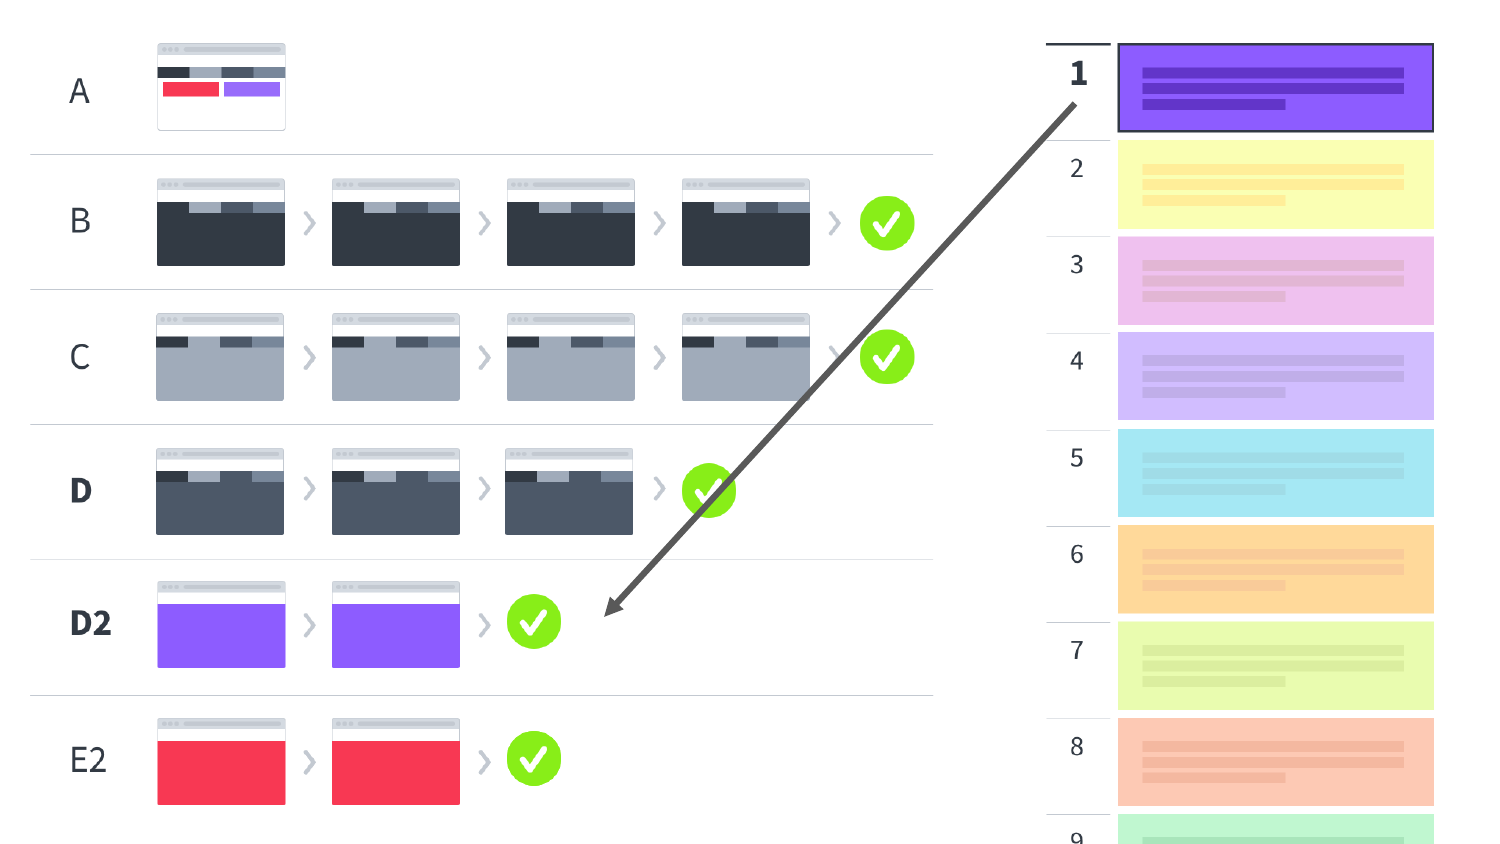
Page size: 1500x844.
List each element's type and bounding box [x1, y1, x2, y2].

picture [0, 0, 1500, 844]
text_box [603, 103, 1076, 618]
